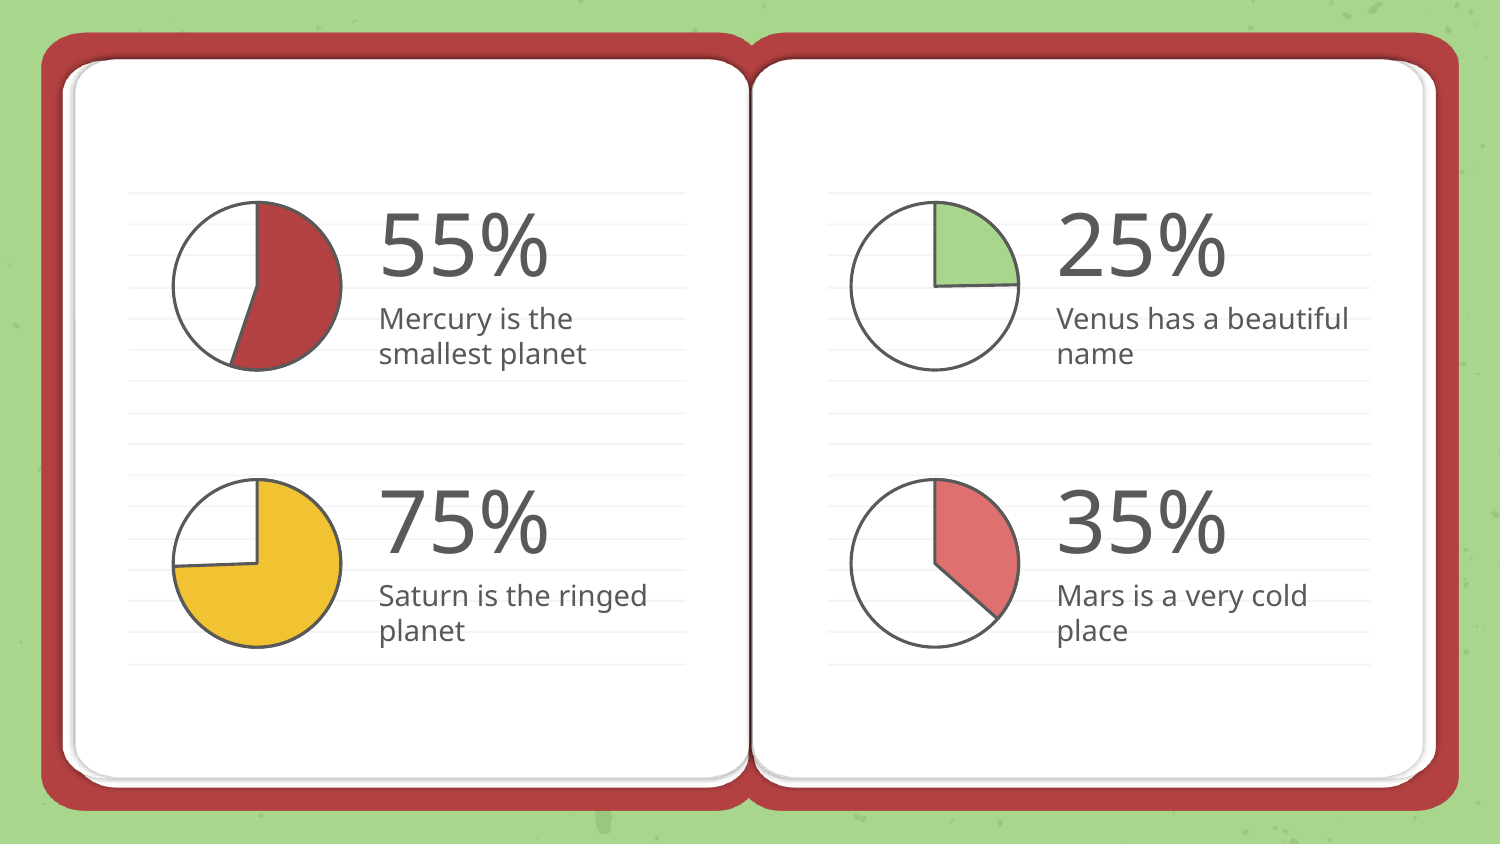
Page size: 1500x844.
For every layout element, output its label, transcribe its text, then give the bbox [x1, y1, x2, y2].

subtitle Mercury is the smallest planet [363, 285, 709, 375]
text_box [850, 479, 1019, 648]
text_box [173, 202, 342, 371]
subtitle Saturn is the ringed planet [363, 562, 709, 652]
subtitle Venus has a beautiful name [1041, 285, 1386, 375]
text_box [0, 0, 1500, 844]
title 35% [1041, 464, 1386, 562]
title 75% [363, 464, 709, 562]
picture [41, 32, 1459, 811]
subtitle Mars is a very cold place [1041, 562, 1386, 652]
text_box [850, 202, 1019, 371]
title 25% [1041, 187, 1386, 285]
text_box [173, 479, 342, 648]
title 55% [363, 187, 709, 285]
